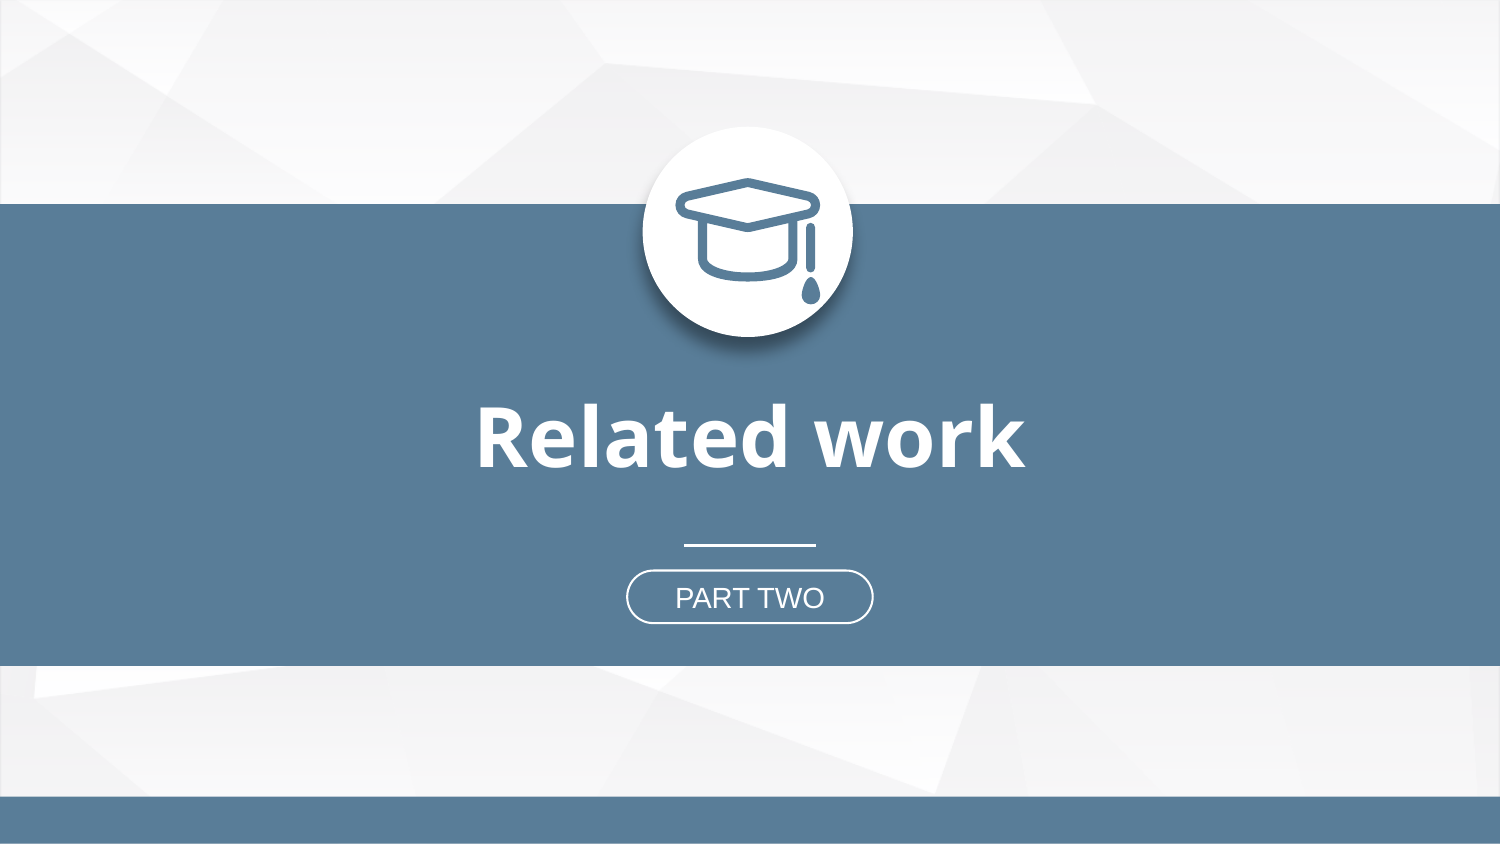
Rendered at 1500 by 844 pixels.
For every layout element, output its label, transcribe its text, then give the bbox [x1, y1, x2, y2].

text_box [0, 204, 1500, 666]
text_box Related work [459, 377, 1041, 492]
picture [0, 666, 1500, 796]
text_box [675, 178, 821, 305]
text_box PART TWO [626, 569, 874, 625]
picture [0, 0, 1500, 204]
text_box [641, 125, 854, 339]
